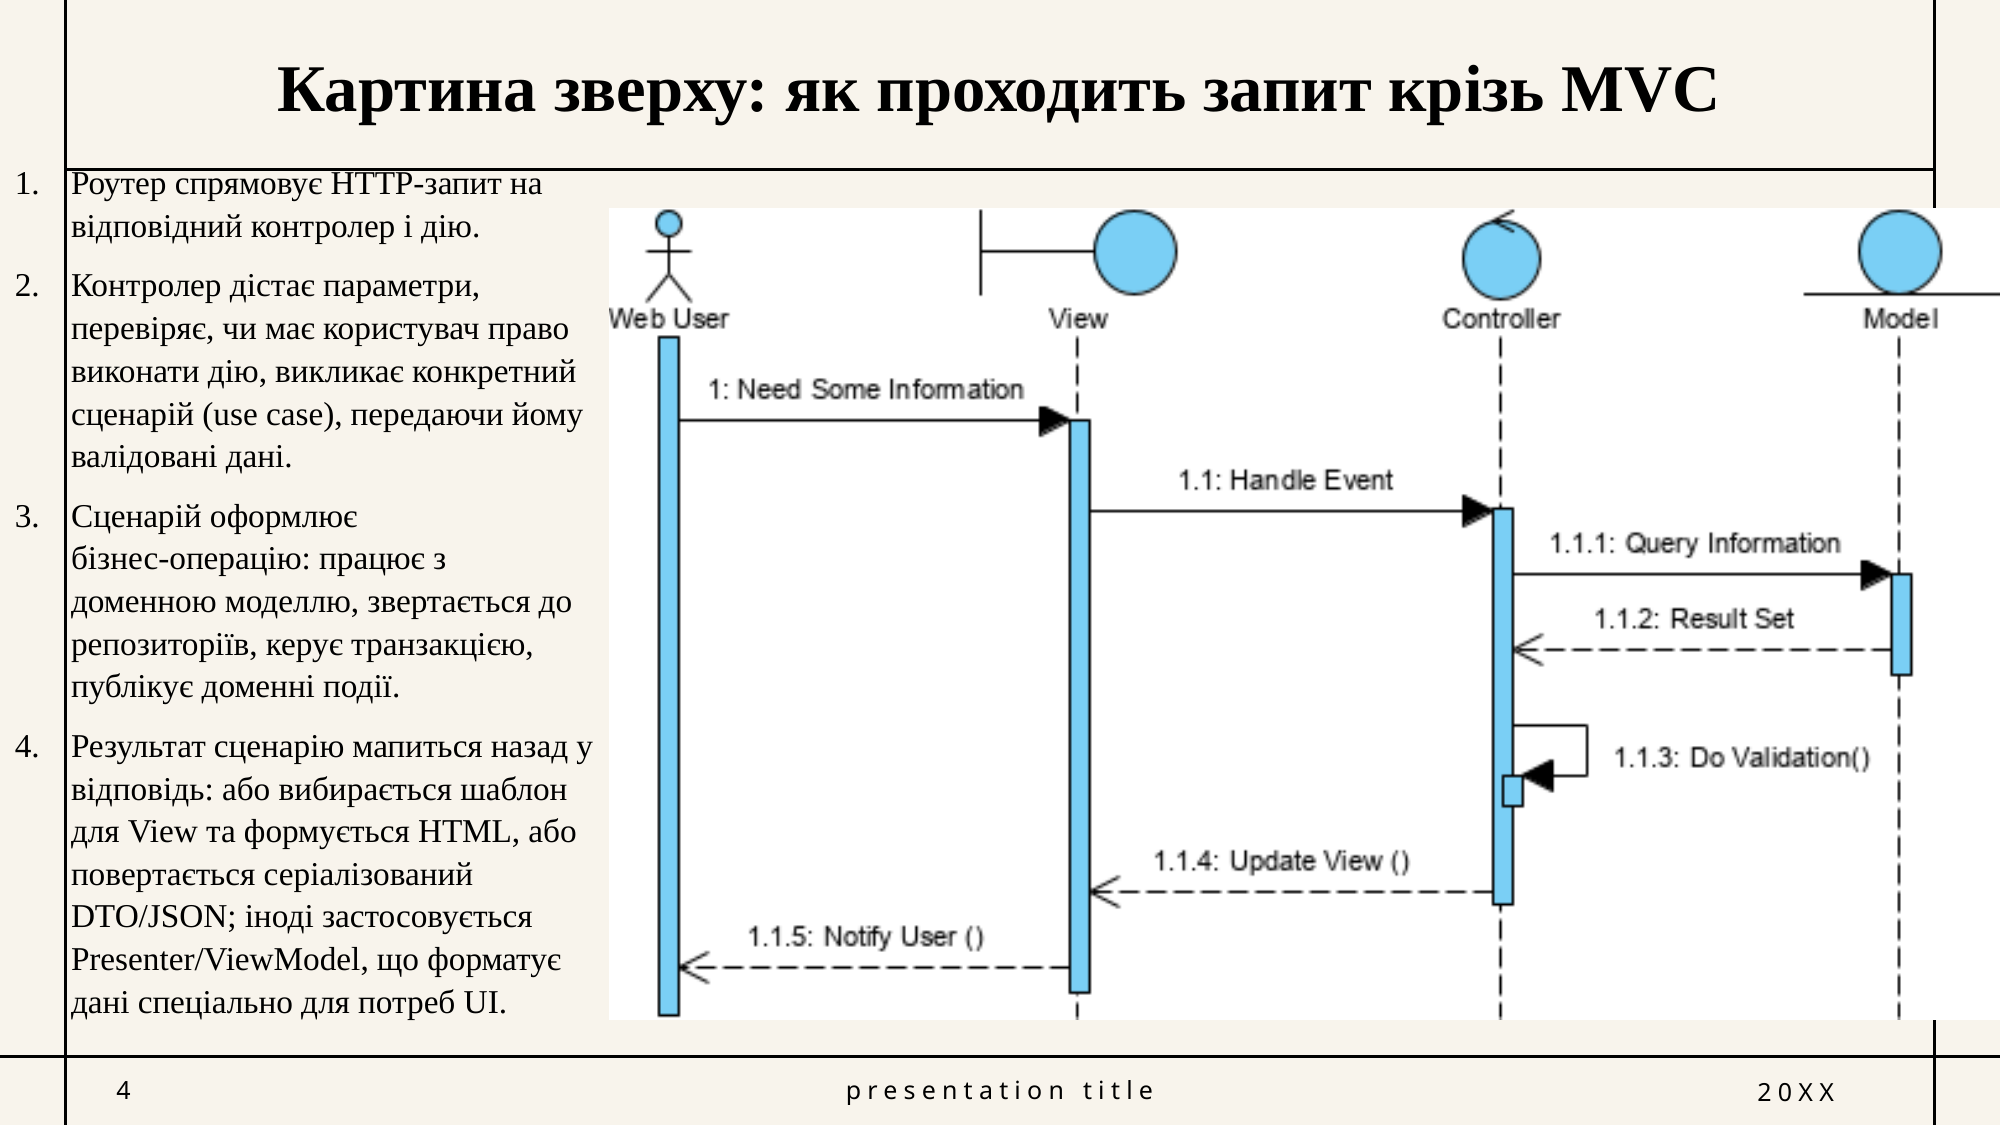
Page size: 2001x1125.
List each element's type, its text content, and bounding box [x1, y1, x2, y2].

picture [609, 208, 2000, 1020]
text_box Роутер спрямовує HTTP‑запит на відповідний контролер і дію. Контролер дістає параметри, перевіряє, чи має користувач право виконати дію, викликає конкретний сценарій (use case), передаючи йому валідовані дані. Сценарій оформлює бізнес‑операцію: працює з доменною моделлю, звертається до репозиторіїв, керує транзакцією, публікує доменні події. Результат сценарію мапиться назад у відповідь: або вибирається шаблон для View та формується HTML, або повертається серіалізований DTO/JSON; іноді застосовується Presenter/ViewModel, що форматує дані спеціально для потреб UI. [0, 151, 610, 1028]
footer presentation title [788, 1069, 1211, 1115]
slide_number 4 [101, 1069, 258, 1115]
title Картина зверху: як проходить запит крізь MVC [227, 2, 1772, 162]
slide_number 20XX [1742, 1069, 1899, 1115]
